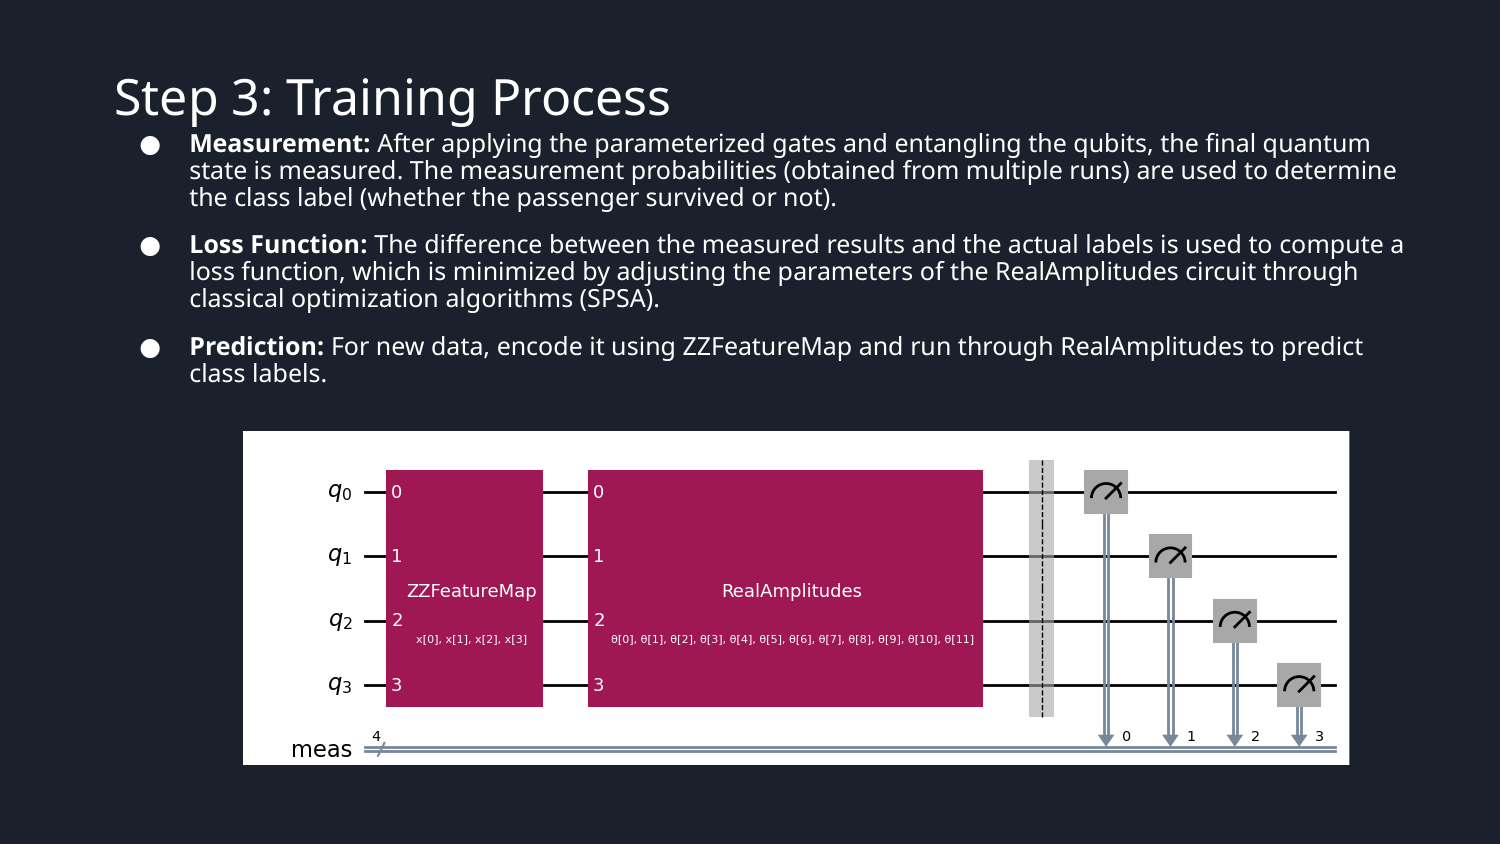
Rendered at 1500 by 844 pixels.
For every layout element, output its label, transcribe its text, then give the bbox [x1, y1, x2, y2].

list Measurement: After applying the parameterized gates and entangling the qubits, the final quantum state is measured. The measurement probabilities (obtained from multiple runs) are used to determine the class label (whether the passenger survived or not). Loss Function: The difference between the measured results and the actual labels is used to compute a loss function, which is minimized by adjusting the parameters of the RealAmplitudes circuit through classical optimization algorithms (SPSA). Prediction: For new data, encode it using ZZFeatureMap and run through RealAmplitudes to predict class labels. [103, 125, 1439, 675]
title Step 3: Training Process [103, 17, 1397, 125]
picture [242, 431, 1350, 765]
